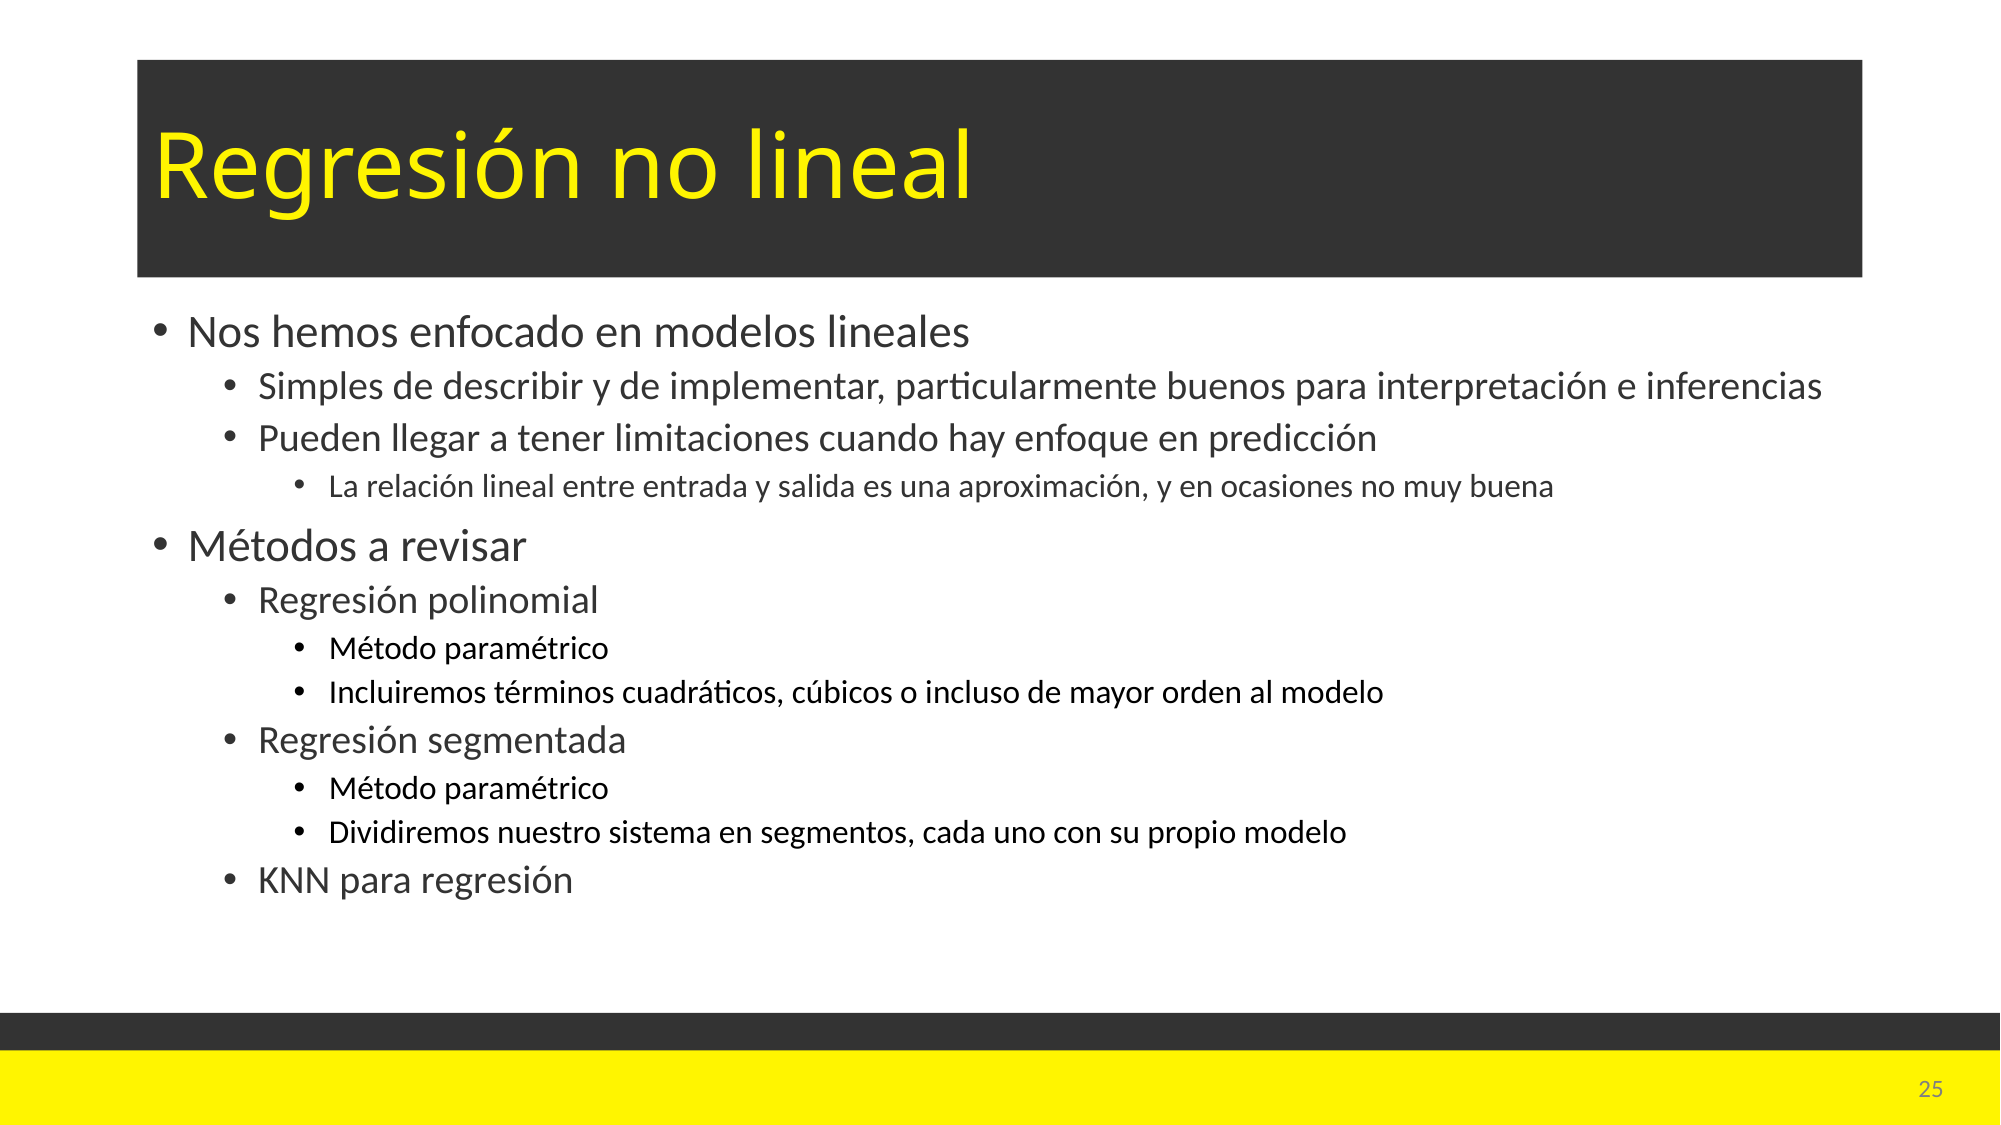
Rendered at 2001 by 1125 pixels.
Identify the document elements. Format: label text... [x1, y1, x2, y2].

list Nos hemos enfocado en modelos lineales Simples de describir y de implementar, particularmente buenos para interpretación e inferencias Pueden llegar a tener limitaciones cuando hay enfoque en predicción La relación lineal entre entrada y salida es una aproximación, y en ocasiones no muy buena Métodos a revisar Regresión polinomial Método paramétrico Incluiremos términos cuadráticos, cúbicos o incluso de mayor orden al modelo Regresión segmentada Método paramétrico Dividiremos nuestro sistema en segmentos, cada uno con su propio modelo KNN para regresión Método no paramétrico Predeciremos un valor basándonos en las observaciones más similares [137, 299, 1863, 1014]
title Regresión no lineal [137, 59, 1863, 278]
